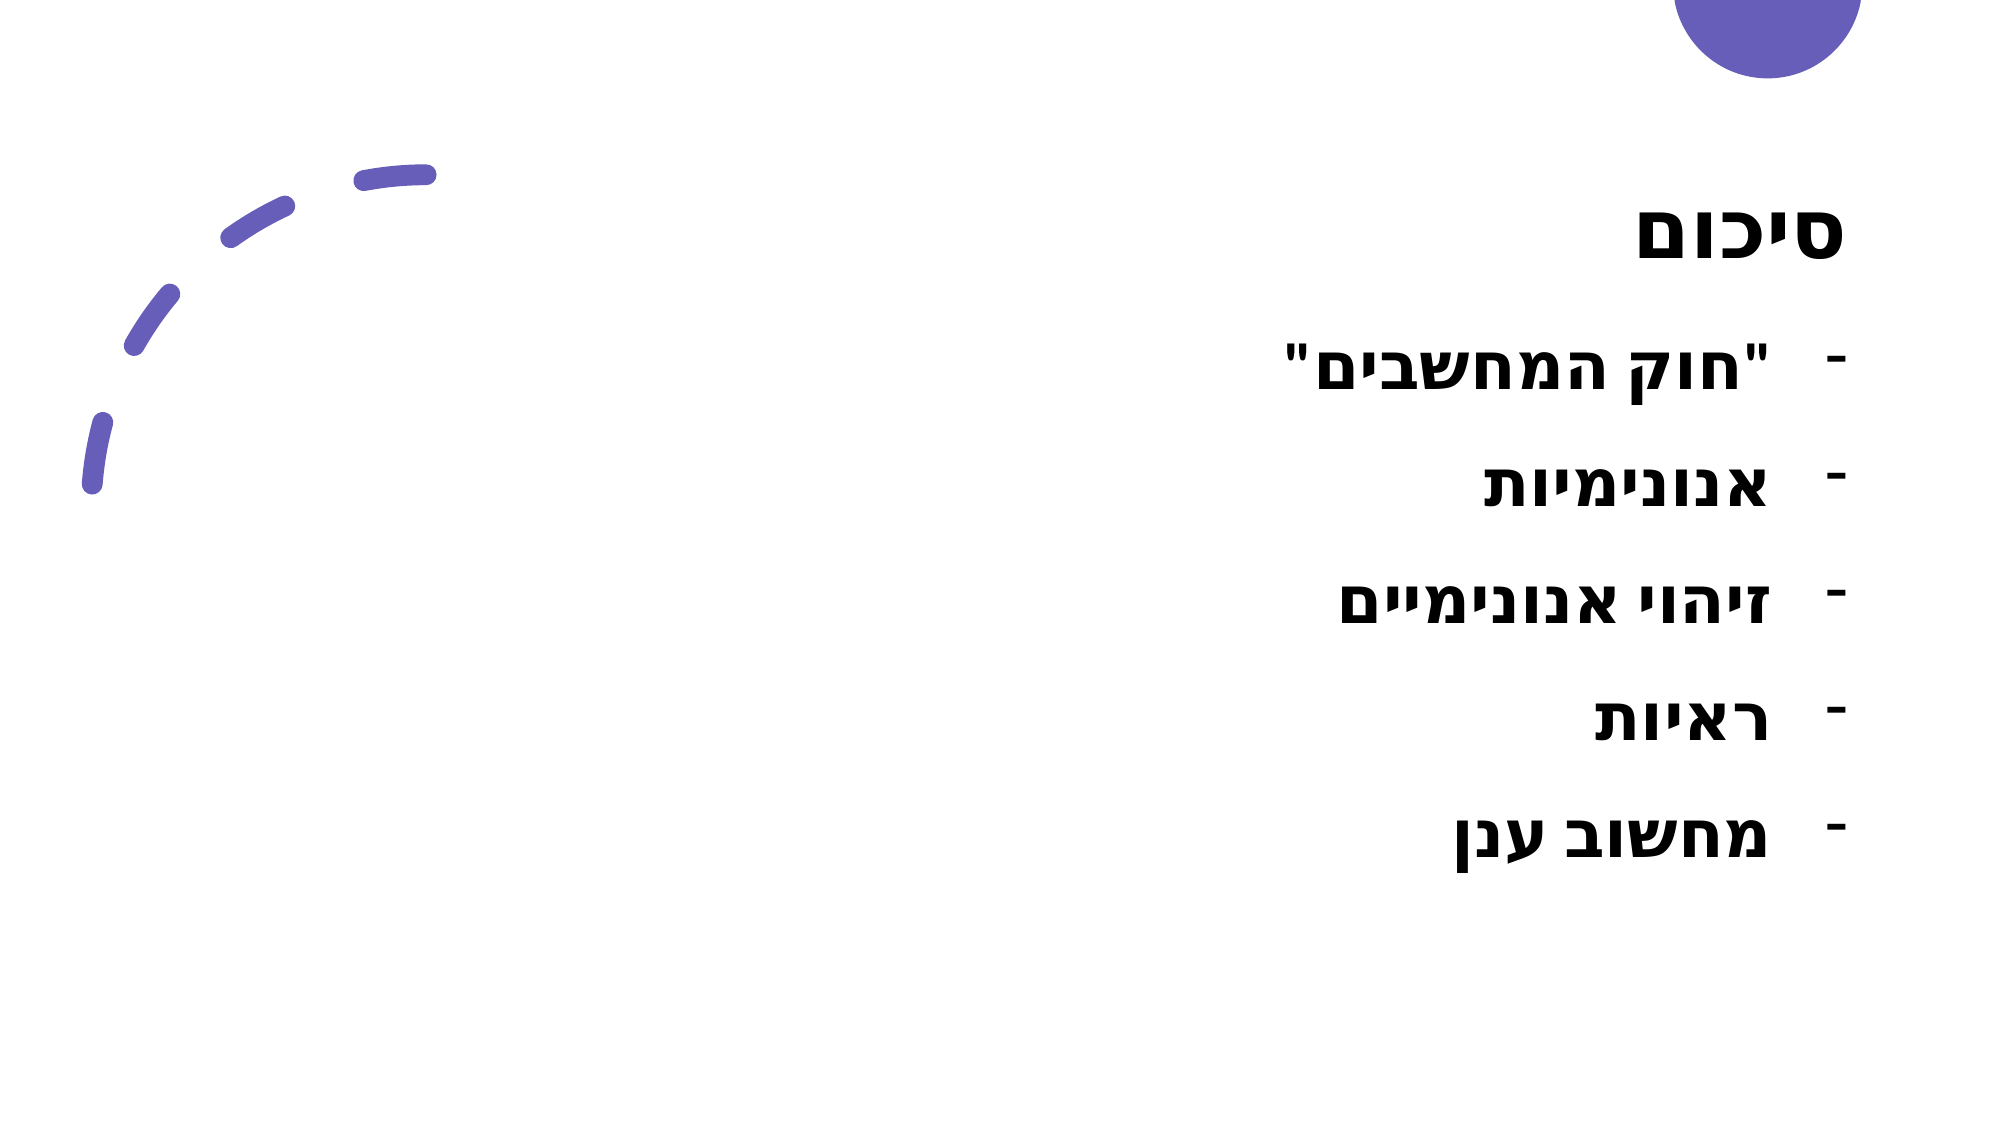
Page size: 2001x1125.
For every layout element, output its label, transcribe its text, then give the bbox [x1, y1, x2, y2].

title סיכום [137, 66, 1863, 284]
text_box "חוק המחשבים" אנונימיות זיהוי אנונימיים ראיות מחשוב ענן [285, 299, 1863, 1044]
